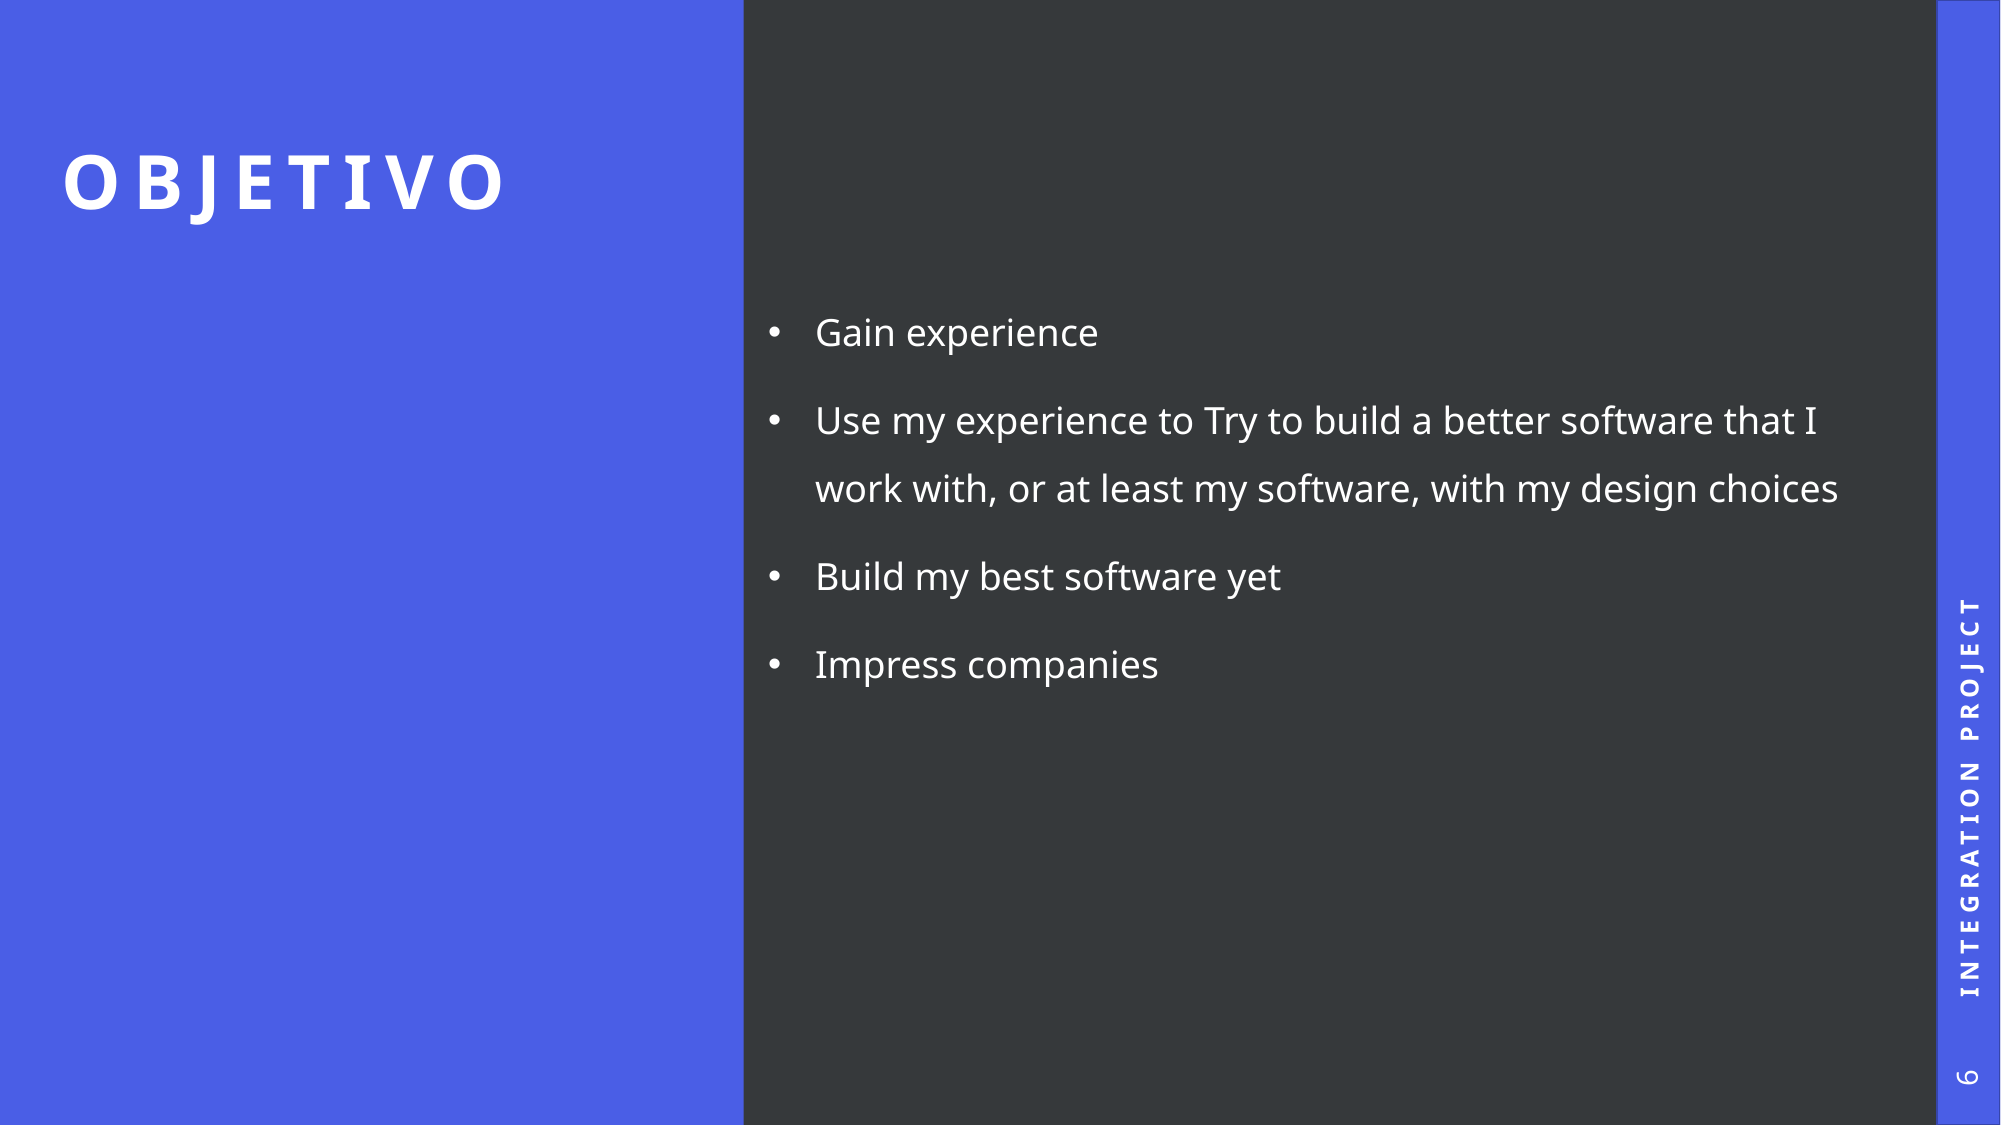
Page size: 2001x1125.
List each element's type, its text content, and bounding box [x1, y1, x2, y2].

footer Integration Project [1937, 0, 2000, 1032]
title objetivo [61, 145, 703, 331]
slide_number 6 [1937, 1032, 2000, 1125]
list Gain experience Use my experience to Try to build a better software that I work with, or at least my software, with my design choices Build my best software yet Impress companies [768, 286, 1890, 925]
